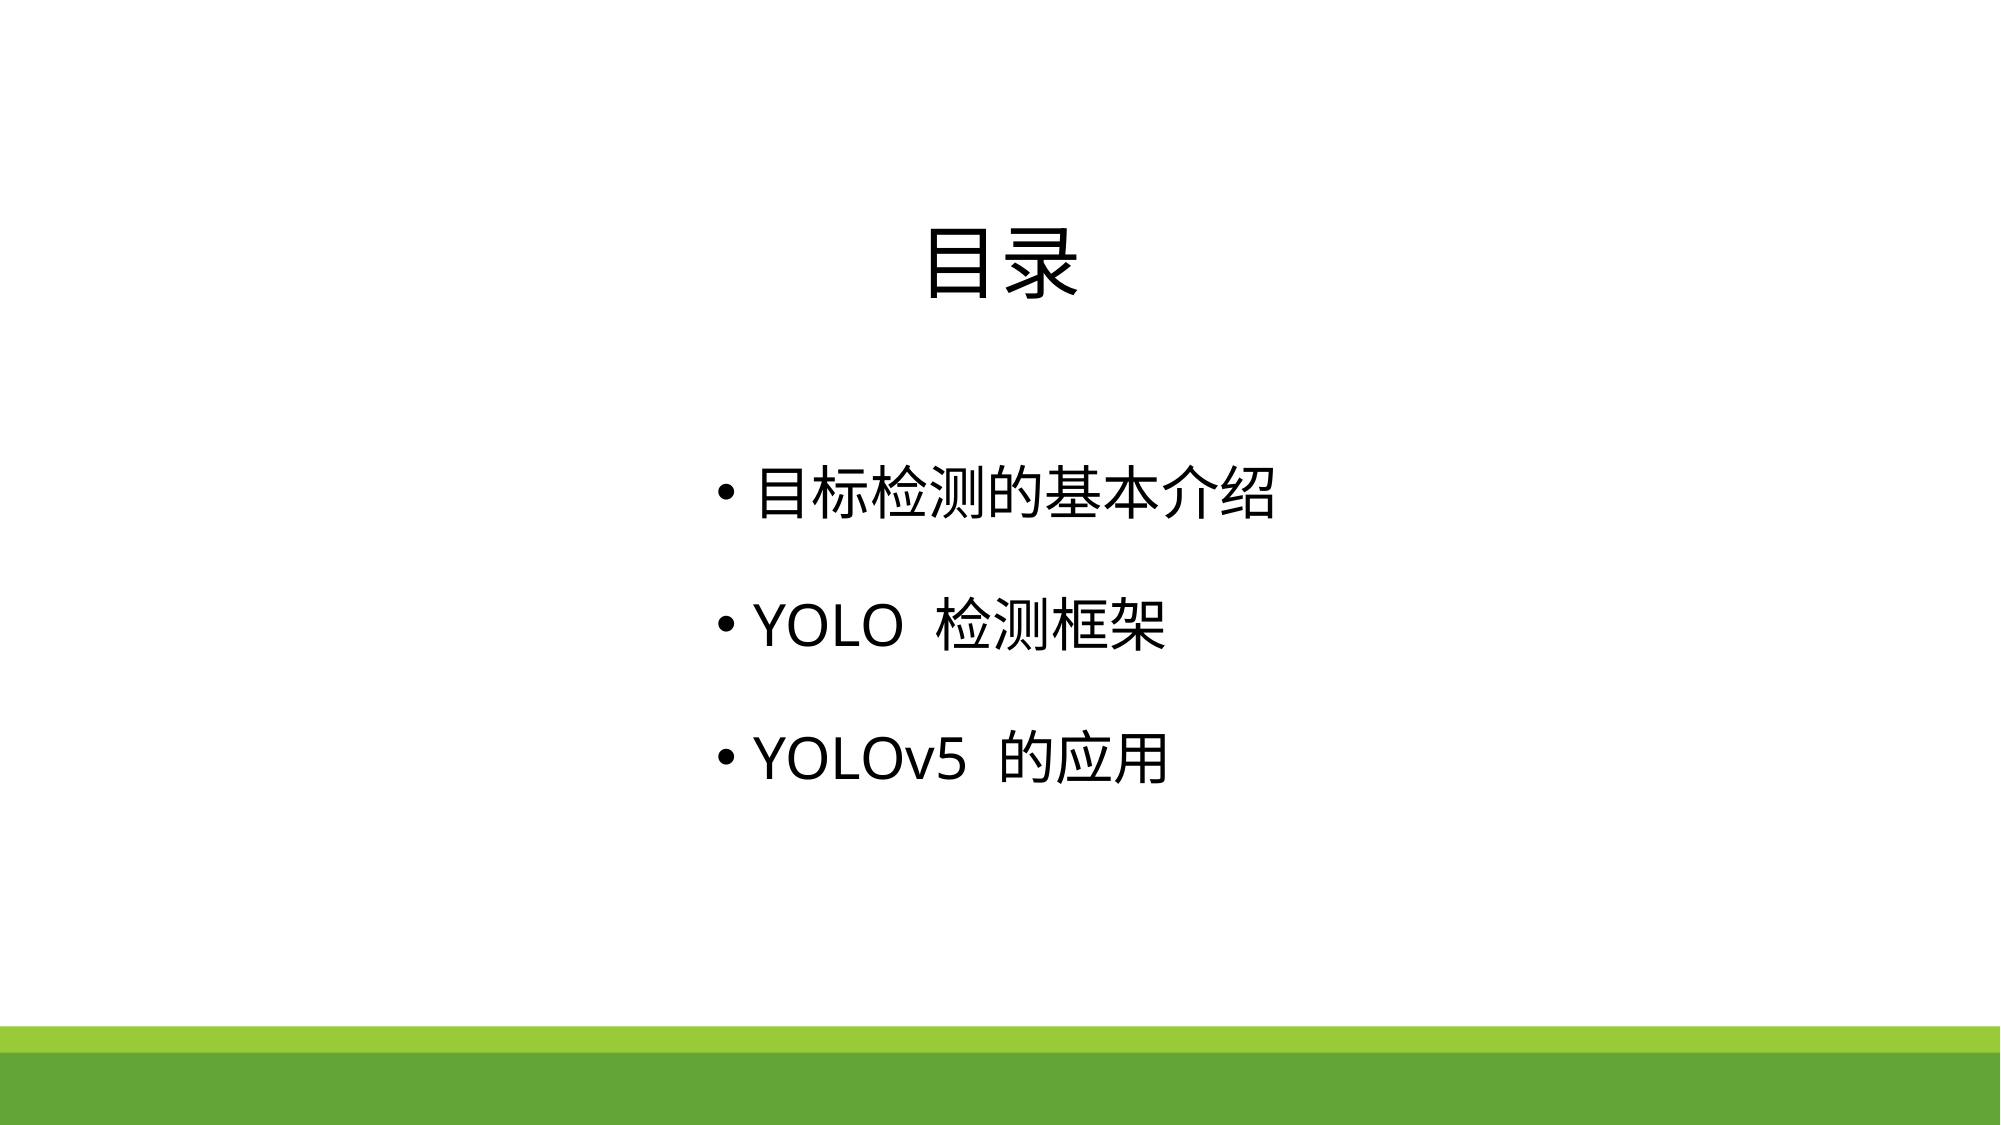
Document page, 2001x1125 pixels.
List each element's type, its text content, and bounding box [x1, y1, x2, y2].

picture [0, 0, 2001, 1125]
list 目录 目标检测的基本介绍 YOLO 检测框架 YOLOv5 的应用 [701, 214, 1299, 844]
